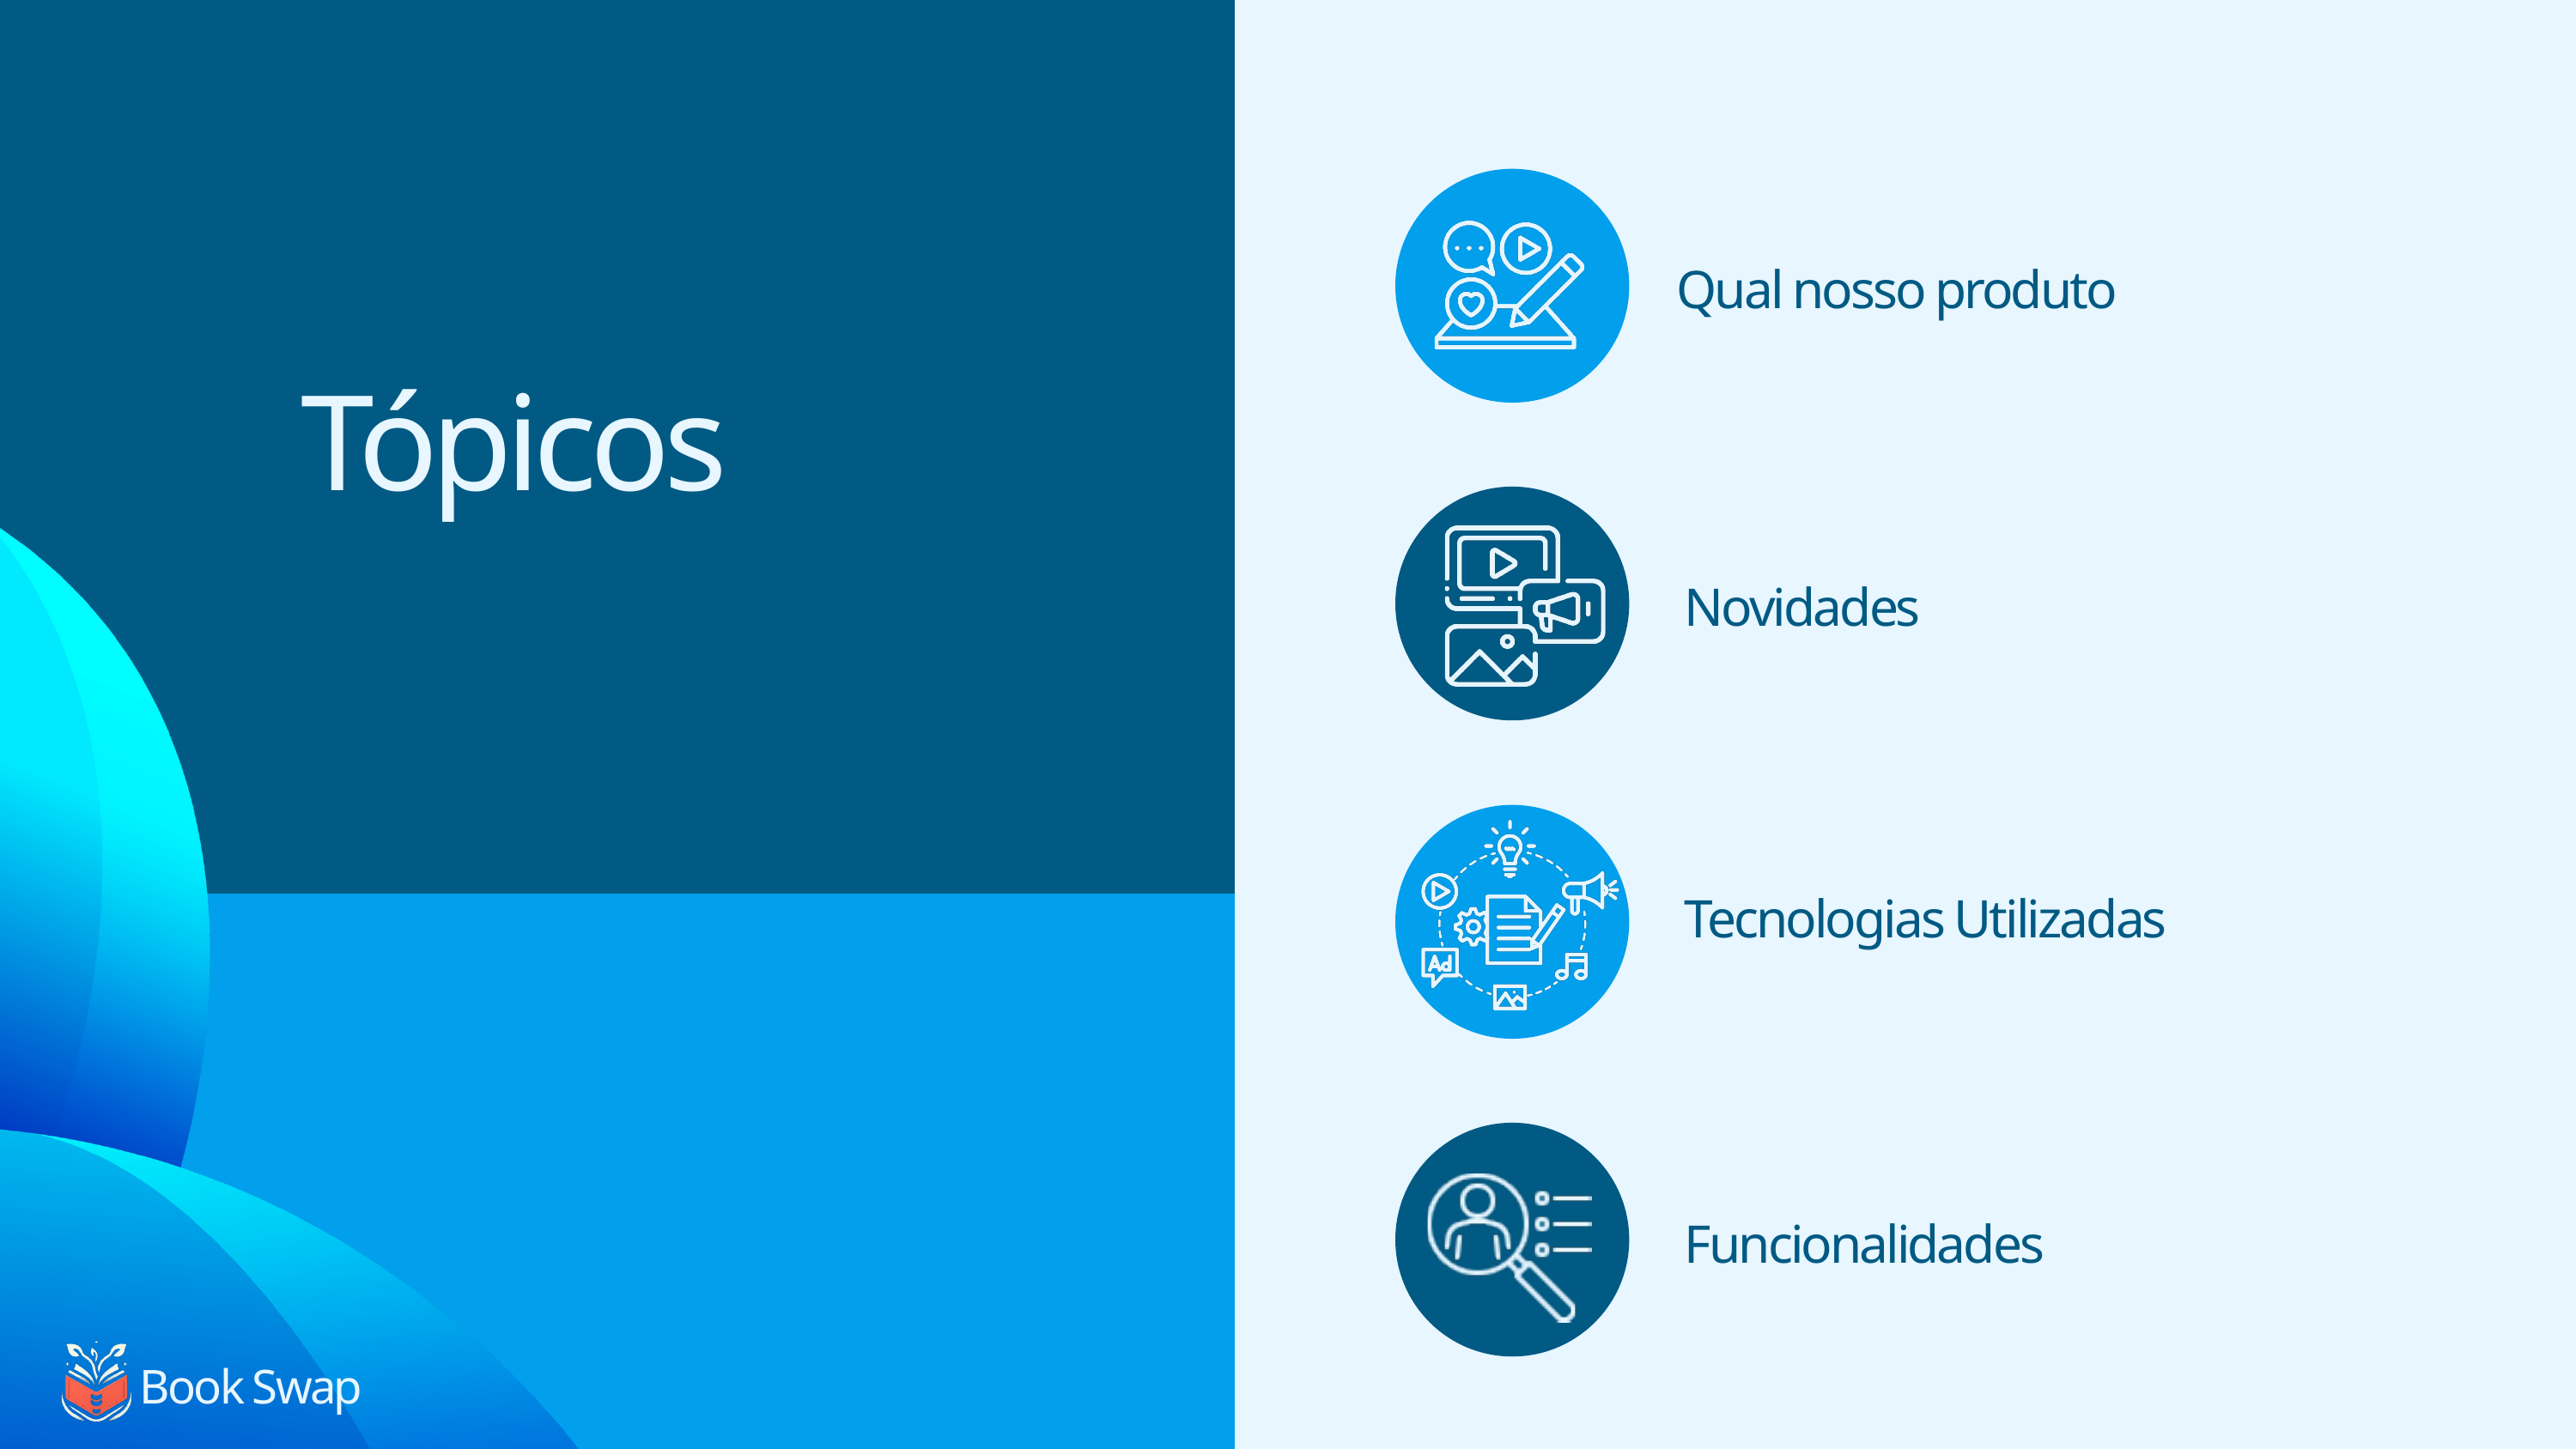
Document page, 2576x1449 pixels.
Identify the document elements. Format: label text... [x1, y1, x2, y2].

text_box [1394, 486, 1630, 721]
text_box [1394, 804, 1630, 1040]
text_box Funcionalidades [1684, 1200, 2287, 1274]
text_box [21, 1322, 404, 1422]
text_box Novidades [1684, 564, 2148, 638]
text_box Qual nosso produto [1676, 246, 2156, 319]
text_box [1394, 168, 1630, 403]
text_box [0, 0, 1236, 893]
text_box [0, 893, 1236, 1449]
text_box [1394, 1122, 1630, 1357]
text_box Tecnologias Utilizadas [1684, 876, 2287, 949]
